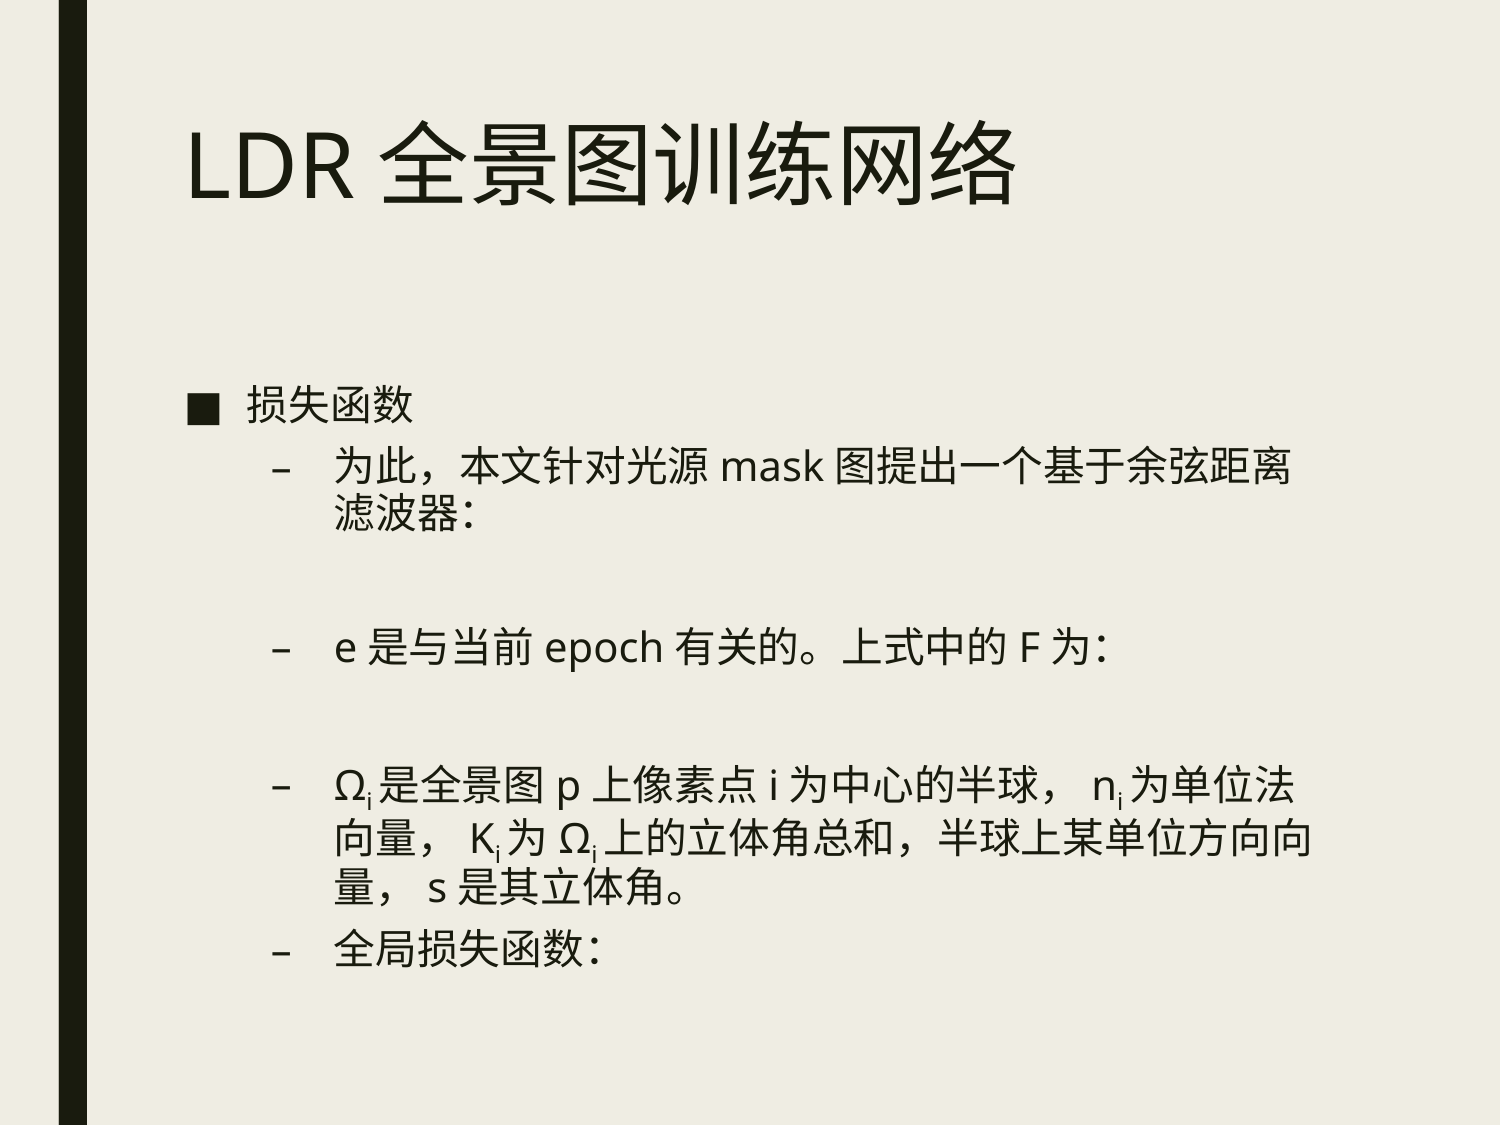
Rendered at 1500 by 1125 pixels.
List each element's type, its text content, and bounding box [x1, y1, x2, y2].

title LDR全景图训练网络 [168, 112, 1351, 357]
